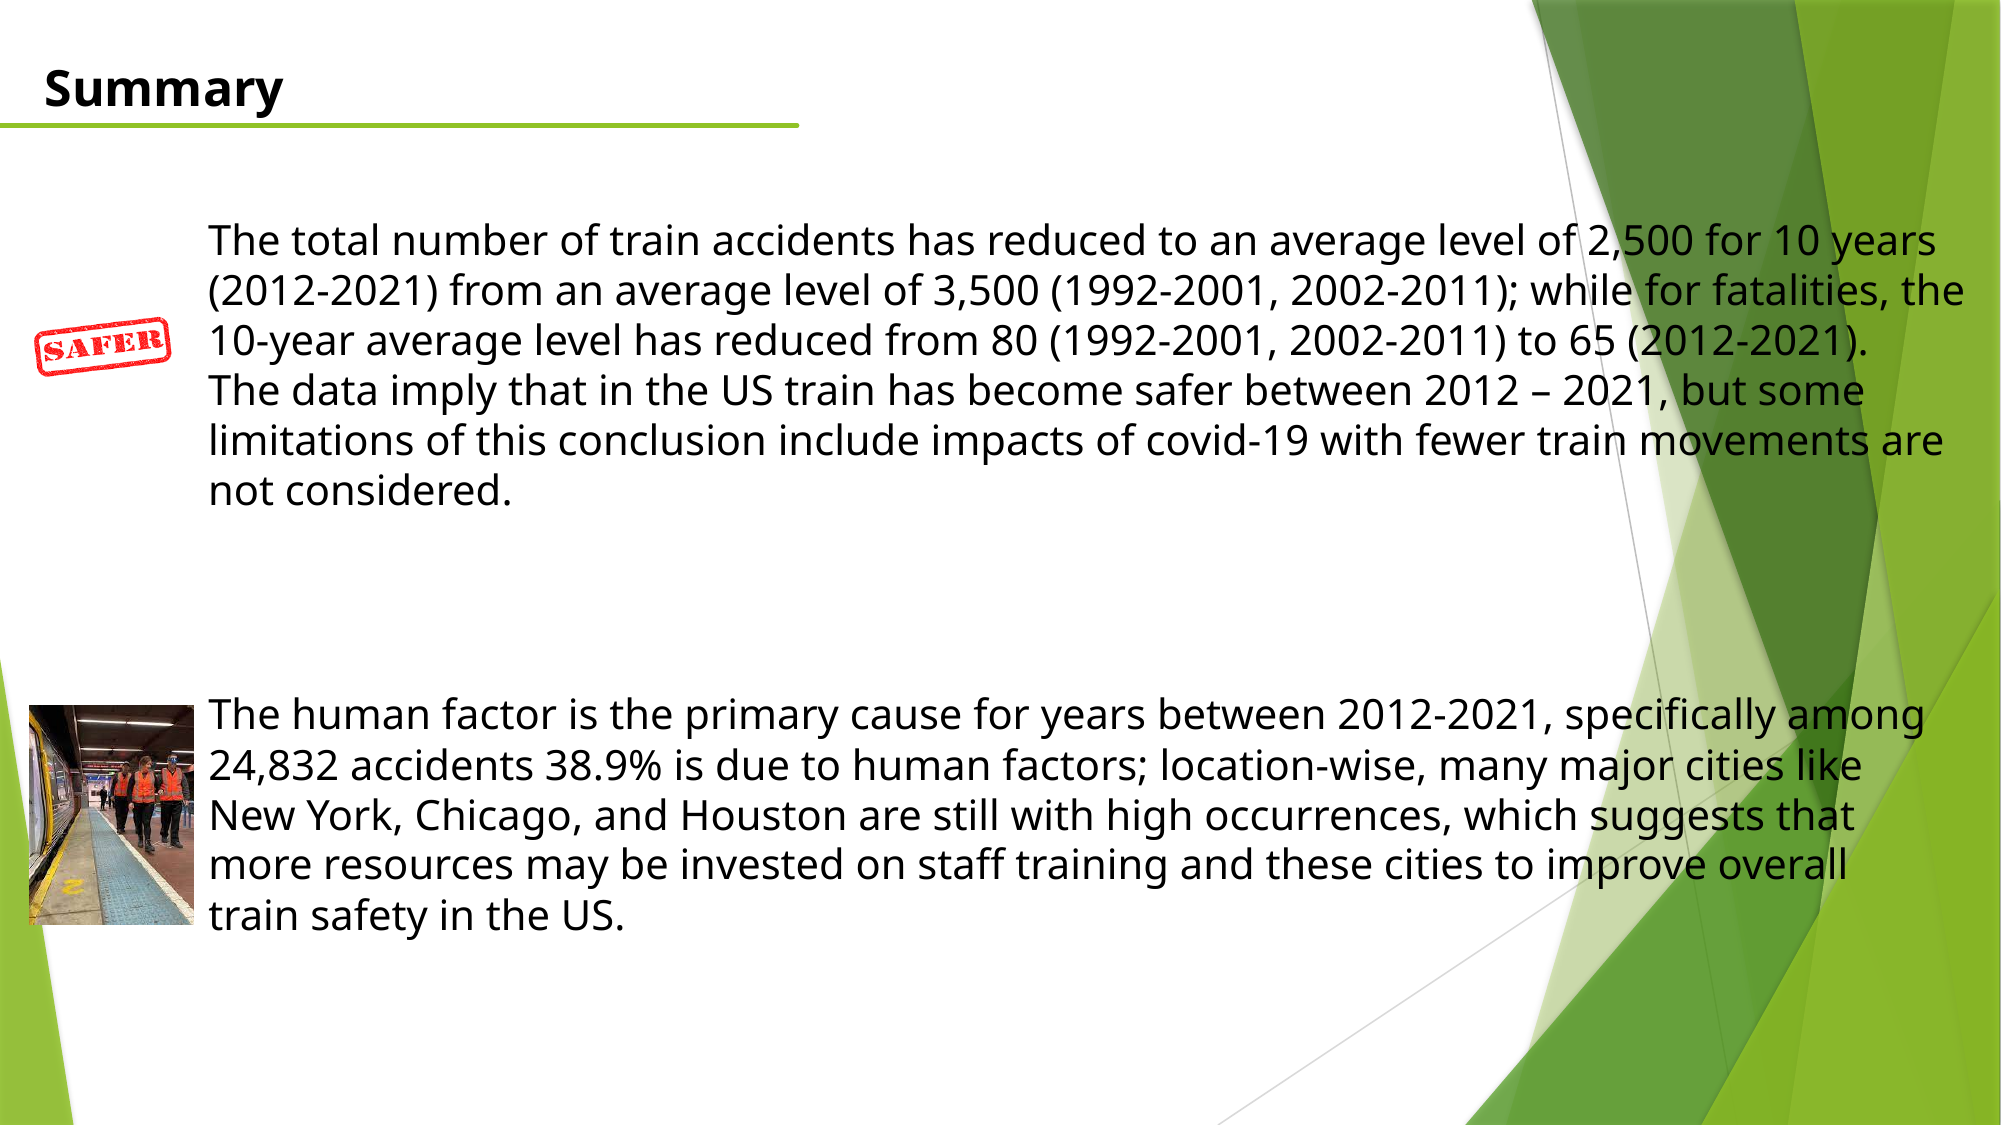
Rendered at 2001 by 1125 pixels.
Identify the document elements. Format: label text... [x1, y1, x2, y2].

text_box The total number of train accidents has reduced to an average level of 2,500 for 10 years (2012-2021) from an average level of 3,500 (1992-2001, 2002-2011); while for fatalities, the 10-year average level has reduced from 80 (1992-2001, 2002-2011) to 65 (2012-2021). The data imply that in the US train has become safer between 2012 – 2021, but some limitations of this conclusion include impacts of covid-19 with fewer train movements are not considered. [193, 206, 2000, 522]
picture [28, 704, 194, 925]
picture [28, 273, 176, 421]
text_box Summary [30, 48, 925, 124]
text_box The human factor is the primary cause for years between 2012-2021, specifically among 24,832 accidents 38.9% is due to human factors; location-wise, many major cities like New York, Chicago, and Houston are still with high occurrences, which suggests that more resources may be invested on staff training and these cities to improve overall train safety in the US. [193, 680, 1947, 946]
